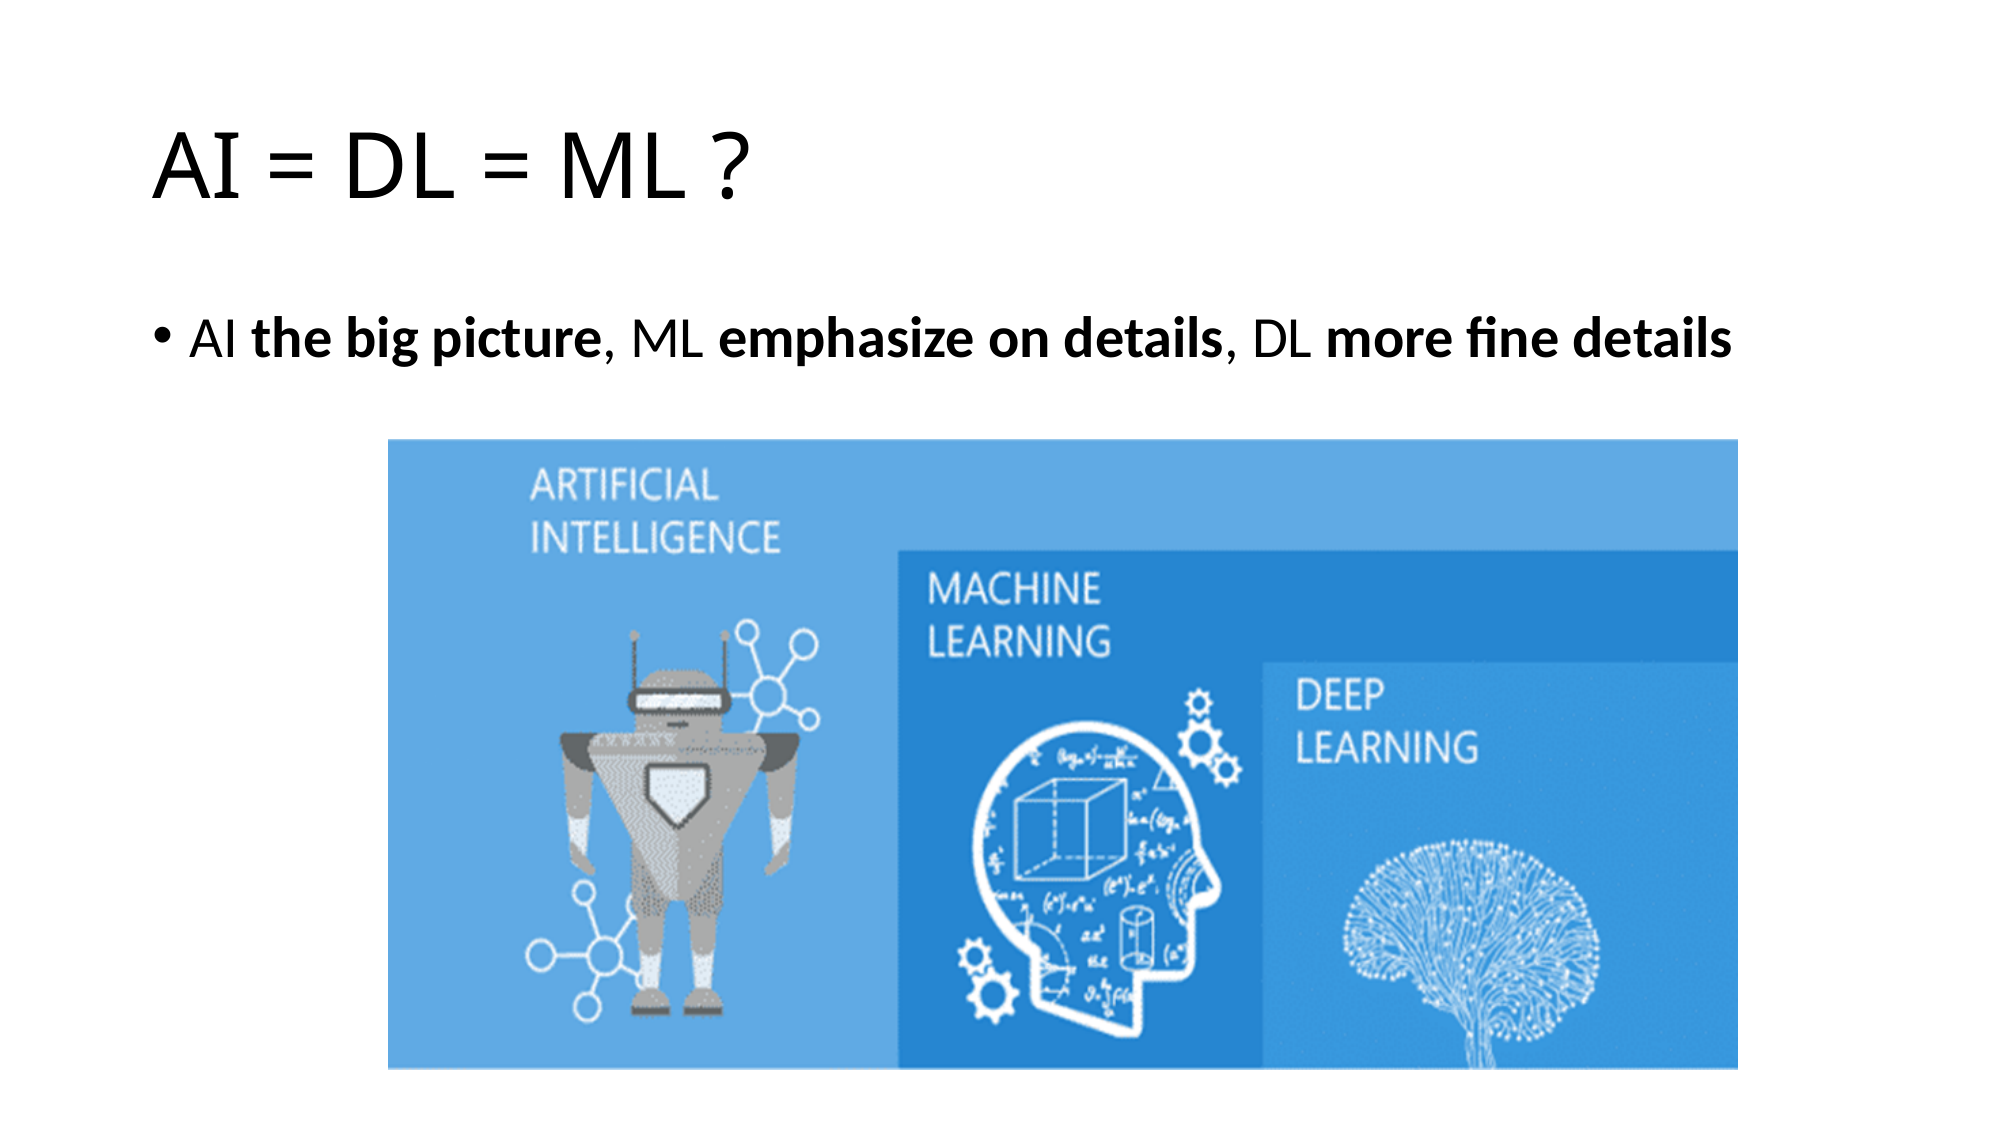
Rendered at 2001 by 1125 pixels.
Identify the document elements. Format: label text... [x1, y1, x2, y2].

list AI the big picture, ML emphasize on details, DL more fine details [137, 299, 1863, 1014]
title AI = DL = ML ? [137, 59, 1863, 278]
picture [388, 439, 1738, 1070]
